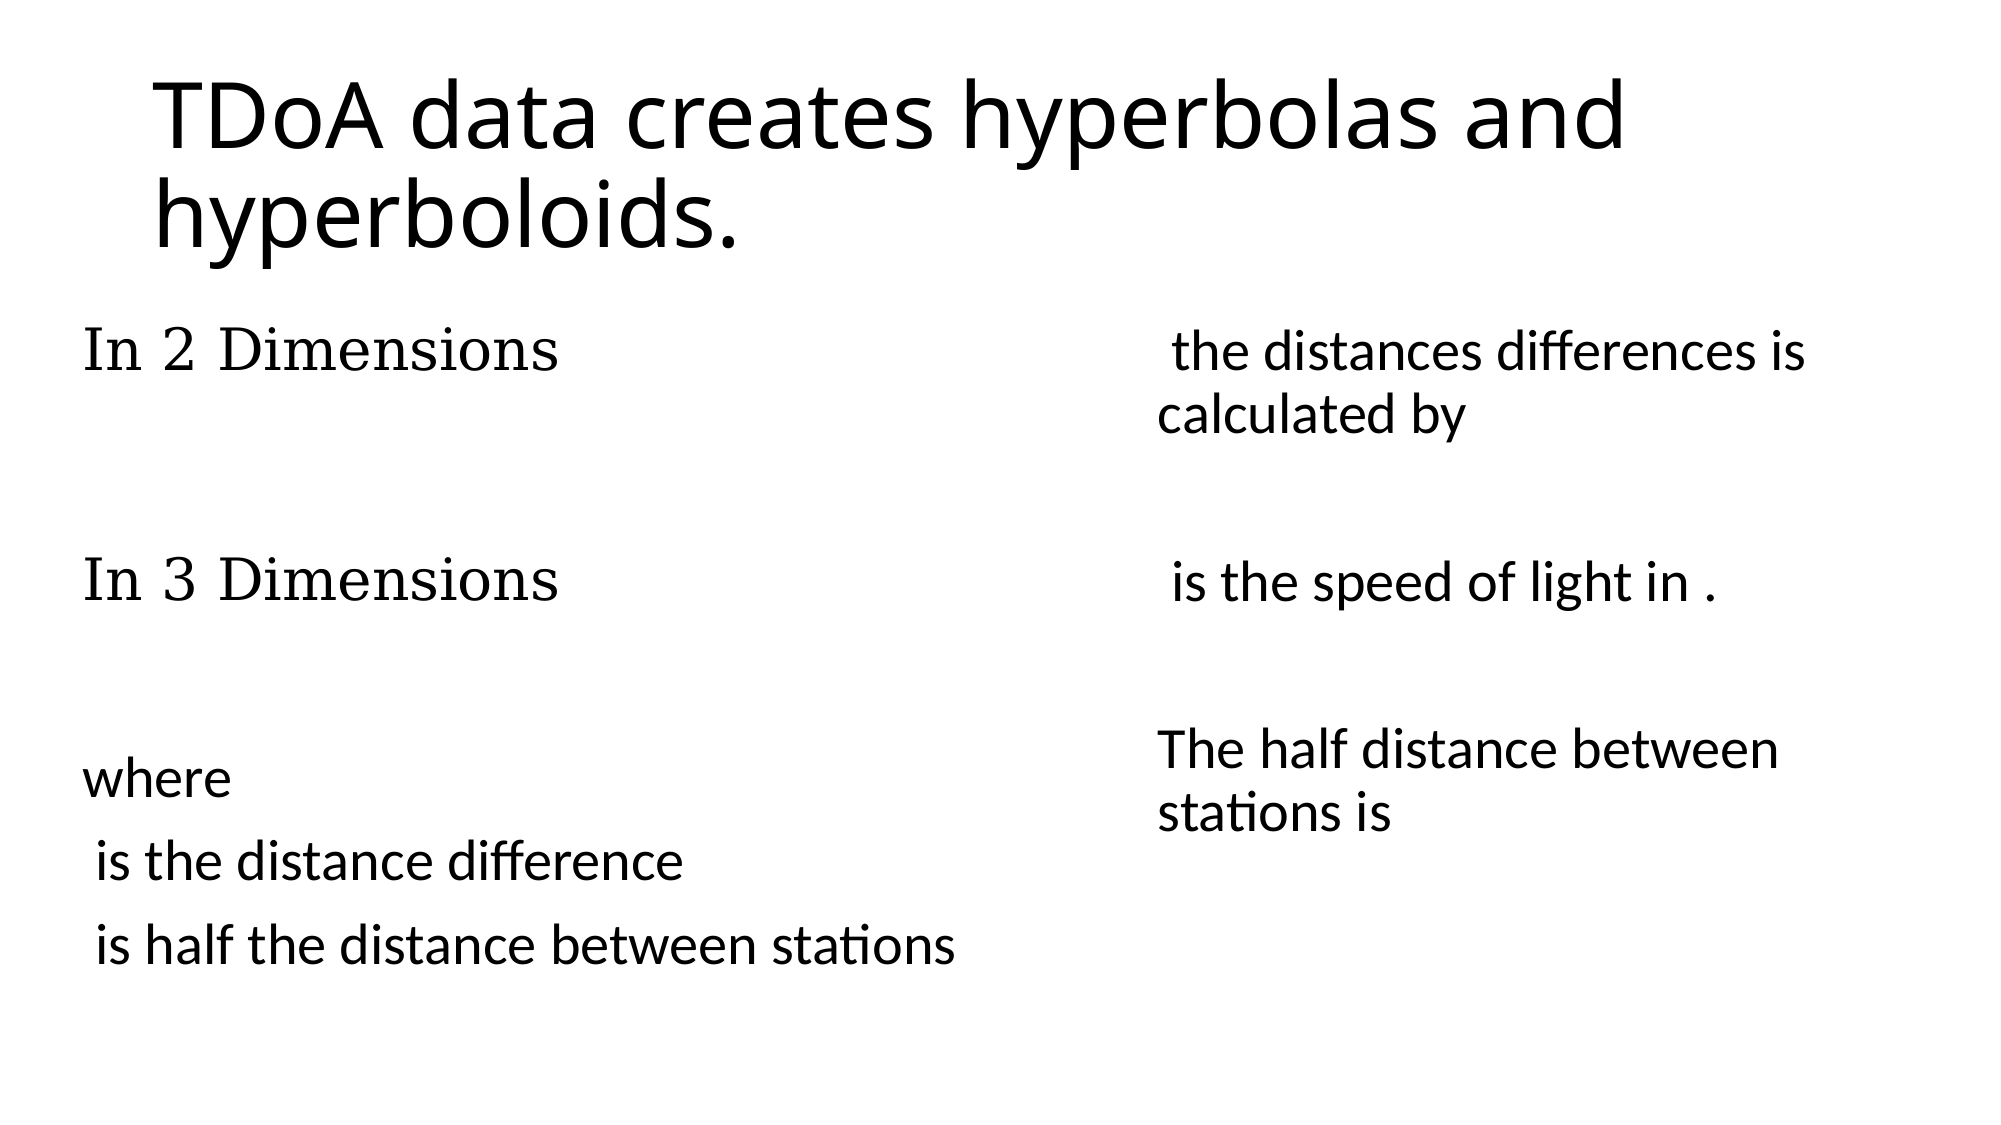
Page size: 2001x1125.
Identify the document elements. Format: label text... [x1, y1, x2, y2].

title TDoA data creates hyperbolas and hyperboloids. [137, 59, 1863, 278]
